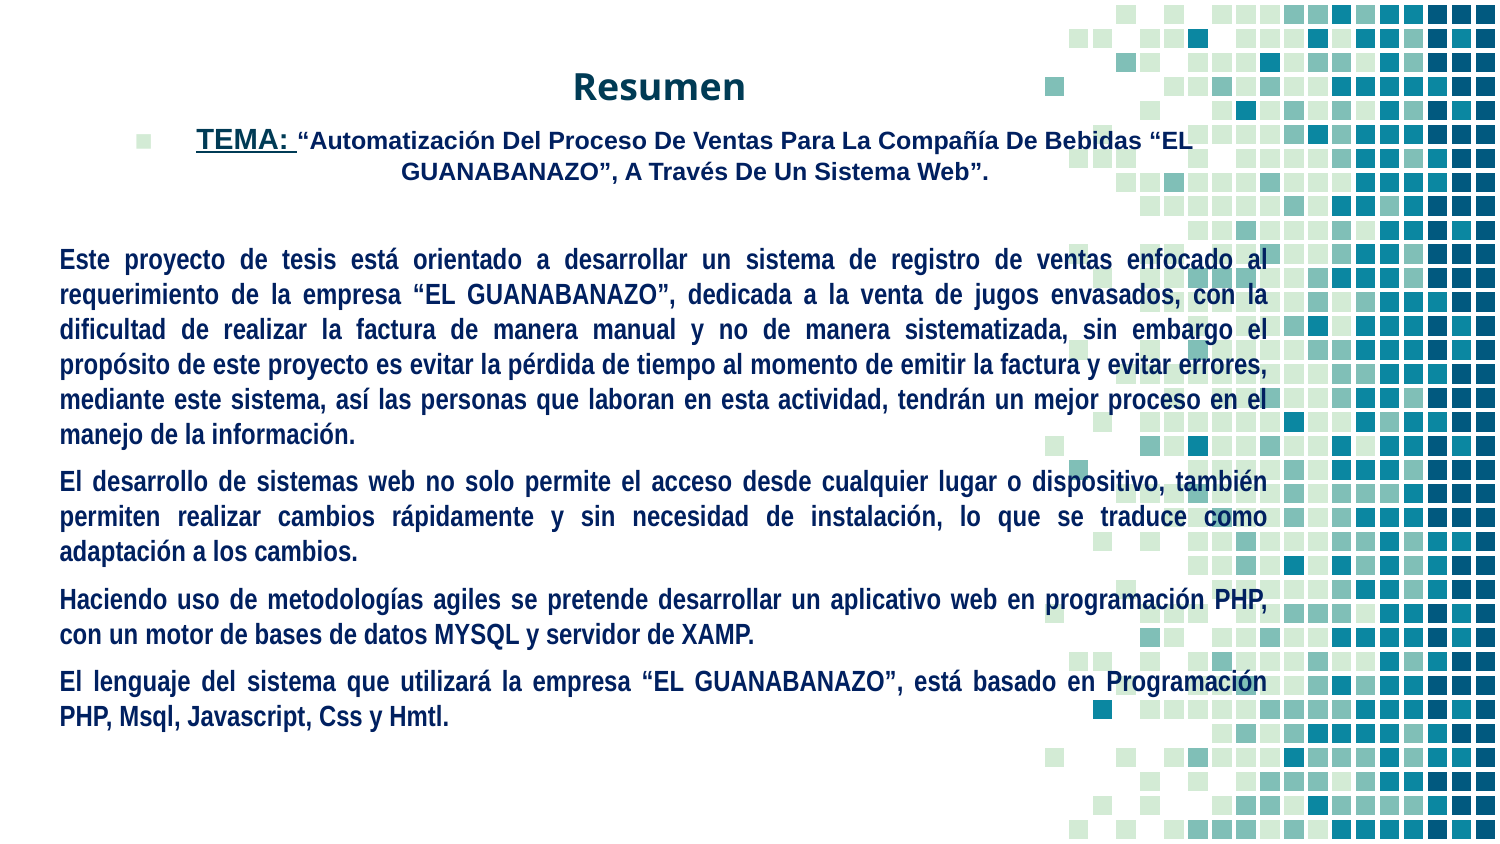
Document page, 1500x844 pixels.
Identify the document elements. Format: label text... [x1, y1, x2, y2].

text_box Resumen TEMA: “Automatización Del Proceso De Ventas Para La Compañía De Bebidas “EL GUANABANAZO”, A Través De Un Sistema Web”. Este proyecto de tesis está orientado a desarrollar un sistema de registro de ventas enfocado al requerimiento de la empresa “EL GUANABANAZO”, dedicada a la venta de jugos envasados, con la dificultad de realizar la factura de manera manual y no de manera sistematizada, sin embargo el propósito de este proyecto es evitar la pérdida de tiempo al momento de emitir la factura y evitar errores, mediante este sistema, así las personas que laboran en esta actividad, tendrán un mejor proceso en el manejo de la información. El desarrollo de sistemas web no solo permite el acceso desde cualquier lugar o dispositivo, también permiten realizar cambios rápidamente y sin necesidad de instalación, lo que se traduce como adaptación a los cambios. Haciendo uso de metodologías agiles se pretende desarrollar un aplicativo web en programación PHP, con un motor de bases de datos MYSQL y servidor de XAMP. El lenguaje del sistema que utilizará la empresa “EL GUANABANAZO”, está basado en Programación PHP, Msql, Javascript, Css y Hmtl. [32, 48, 1285, 737]
